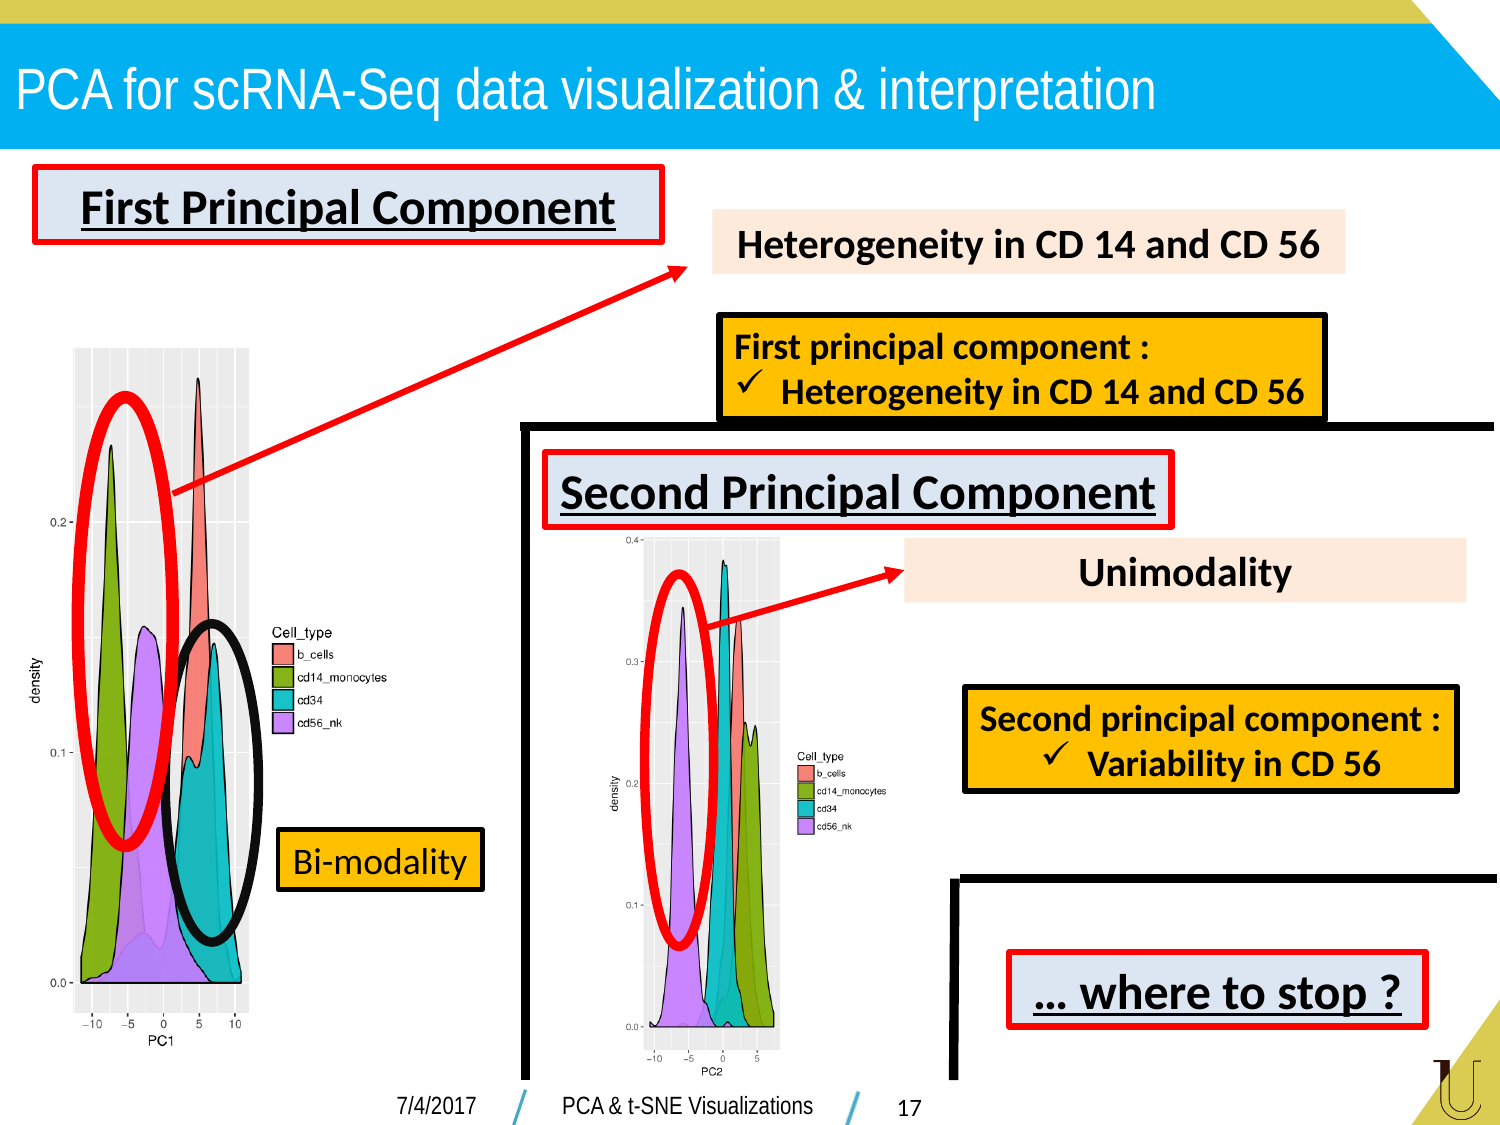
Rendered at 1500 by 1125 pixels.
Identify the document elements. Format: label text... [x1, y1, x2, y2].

list 7/4/2017 [348, 1082, 526, 1125]
picture [13, 333, 399, 1051]
title PCA for scRNA-Seq data visualization & interpretation [0, 23, 1425, 149]
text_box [953, 878, 1498, 1081]
text_box First principal component : Heterogeneity in CD 14 and CD 56 [719, 314, 1326, 420]
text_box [165, 623, 484, 943]
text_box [172, 266, 689, 495]
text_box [693, 426, 1495, 876]
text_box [844, 1090, 940, 1125]
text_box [519, 502, 539, 1081]
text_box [544, 451, 1467, 1079]
list PCA & t-SNE Visualizations [531, 1090, 839, 1125]
text_box Heterogeneity in CD 14 and CD 56 [712, 209, 1346, 275]
text_box First Principal Component [34, 166, 662, 242]
